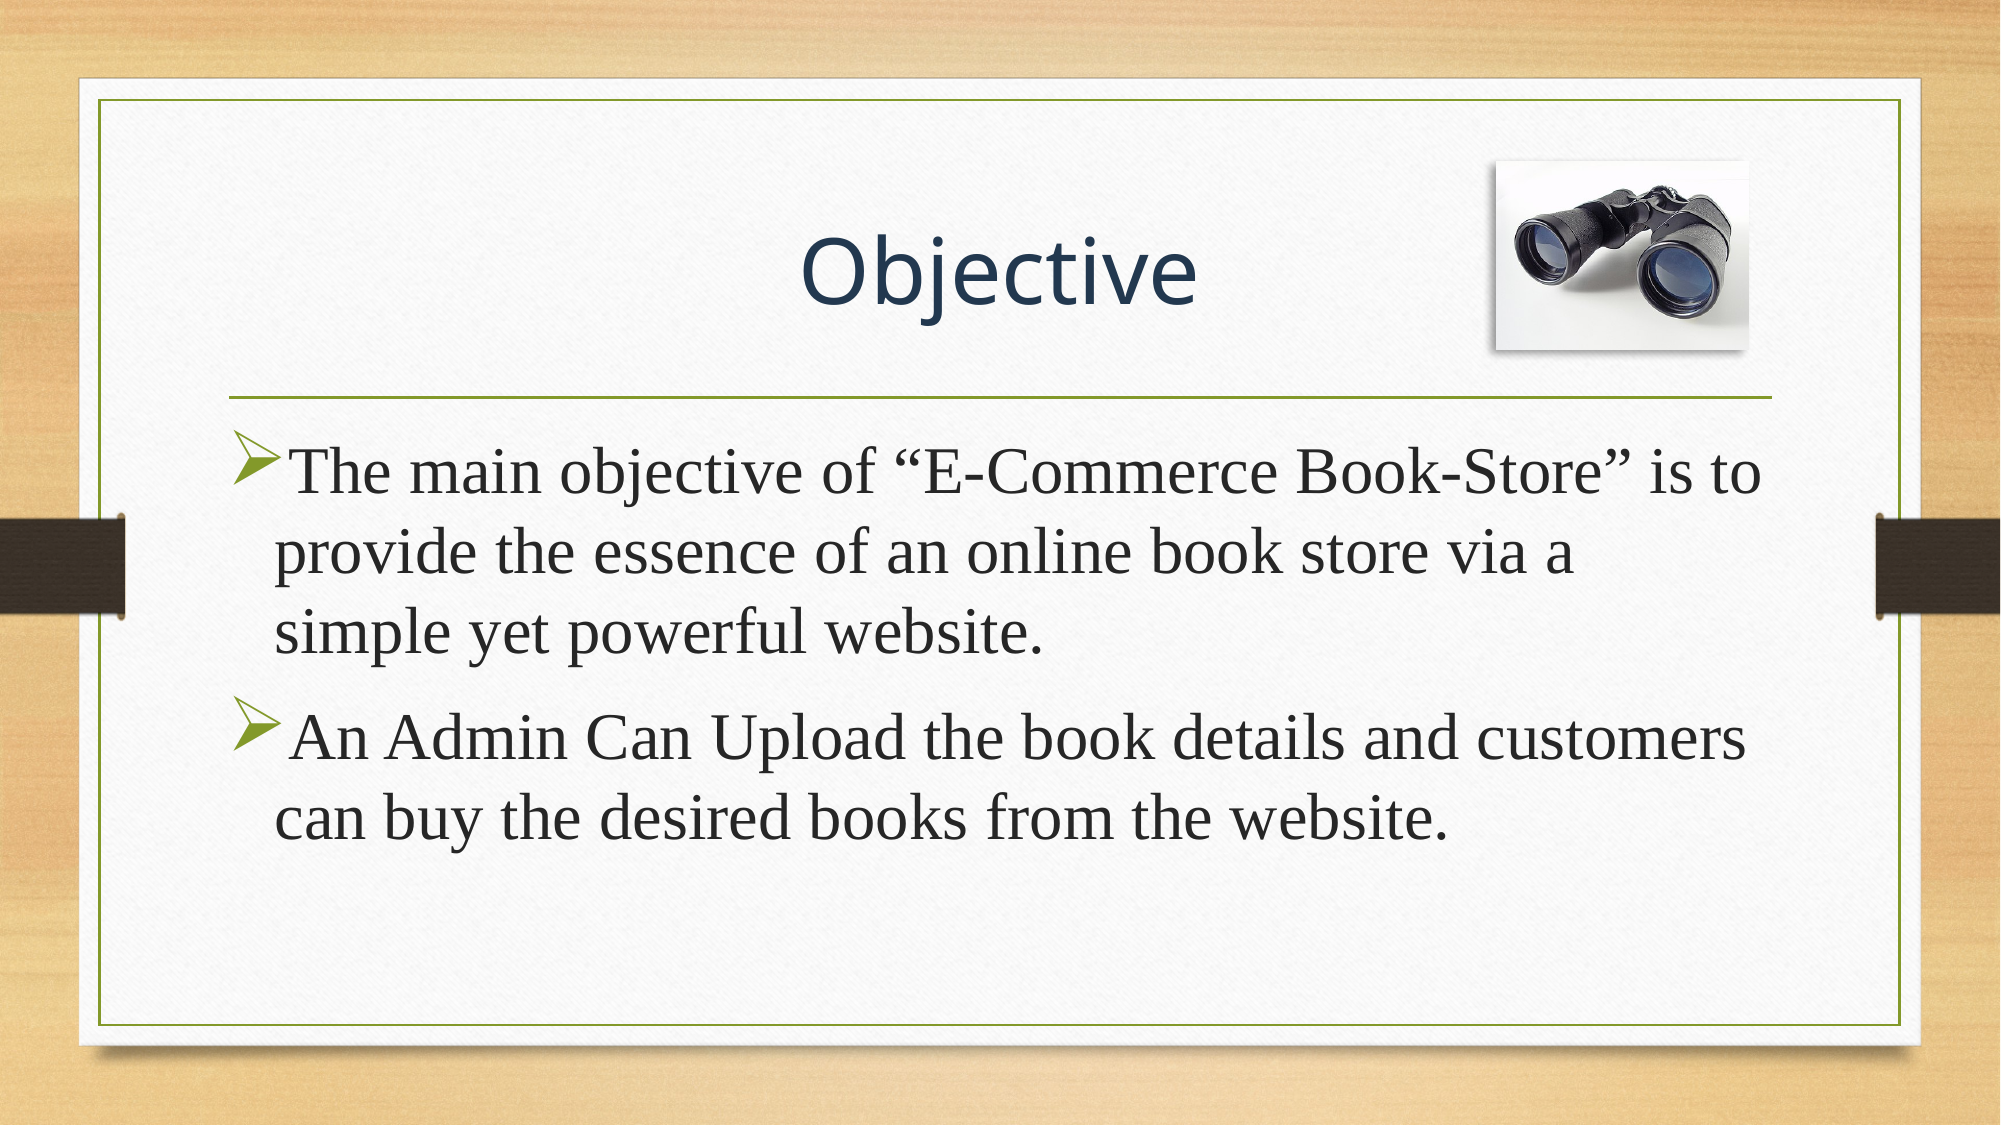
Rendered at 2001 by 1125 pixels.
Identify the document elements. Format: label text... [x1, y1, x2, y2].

title Objective [212, 161, 1788, 375]
list The main objective of “E-Commerce Book-Store” is to provide the essence of an online book store via a simple yet powerful website. An Admin Can Upload the book details and customers can buy the desired books from the website. [212, 419, 1788, 964]
picture [0, 0, 2001, 1125]
